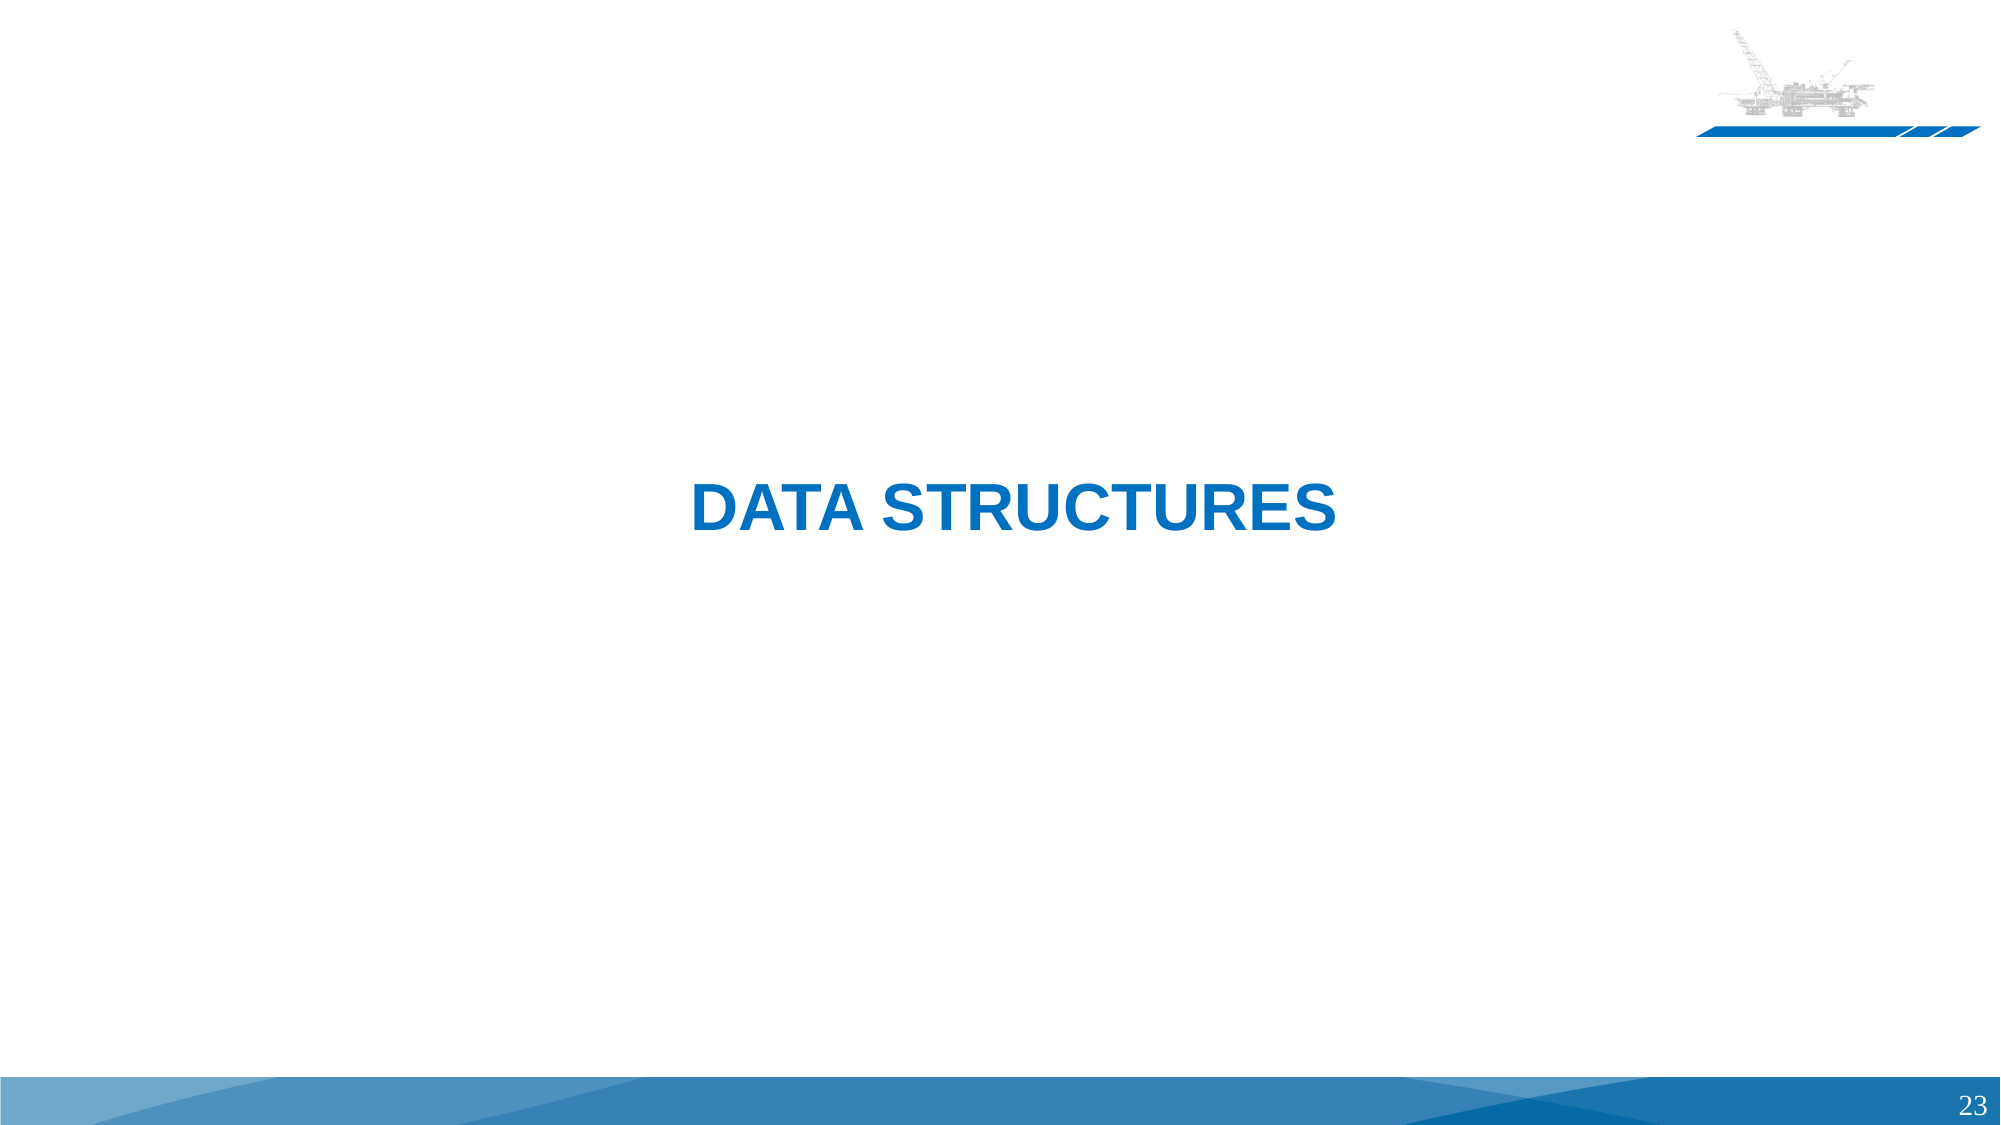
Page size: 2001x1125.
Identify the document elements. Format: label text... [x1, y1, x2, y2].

title DATA STRUCTURES [181, 424, 1847, 551]
picture [0, 1077, 2001, 1125]
picture [1714, 26, 1878, 117]
